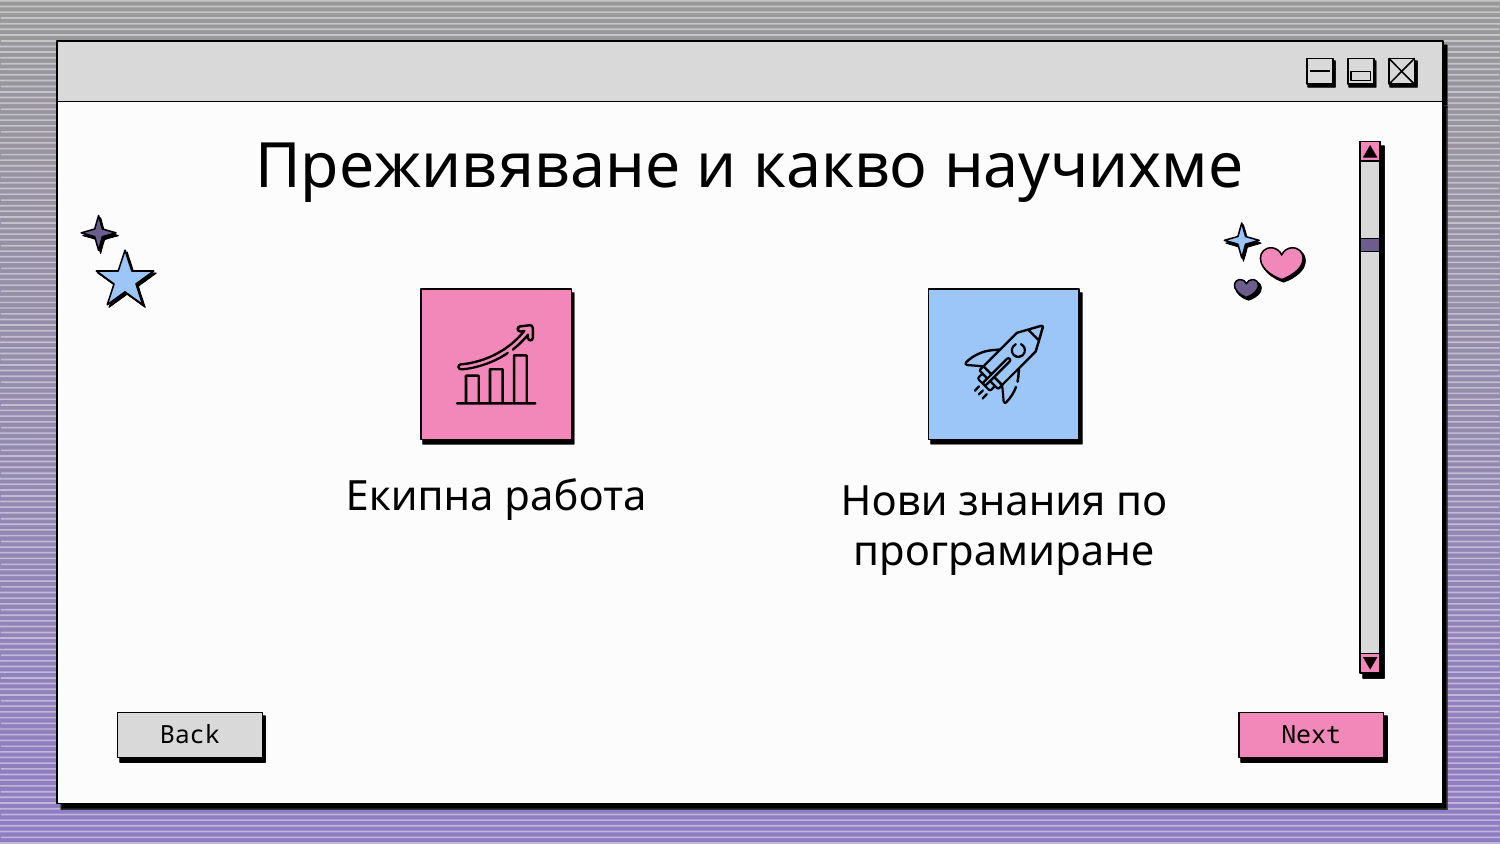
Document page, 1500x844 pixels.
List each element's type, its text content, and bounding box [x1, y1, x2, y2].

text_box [455, 323, 537, 405]
text_box [928, 289, 1080, 440]
title Преживяване и какво научихме [116, 121, 1383, 203]
subtitle Екипна работа [287, 461, 706, 527]
subtitle Next [1250, 714, 1373, 753]
text_box [1238, 712, 1384, 758]
subtitle Back [129, 714, 251, 753]
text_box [80, 215, 154, 306]
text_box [1359, 141, 1381, 674]
subtitle Нови знания по програмиране [755, 461, 1253, 587]
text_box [963, 324, 1045, 405]
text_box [1224, 222, 1305, 298]
text_box [420, 289, 572, 440]
text_box [117, 712, 263, 758]
